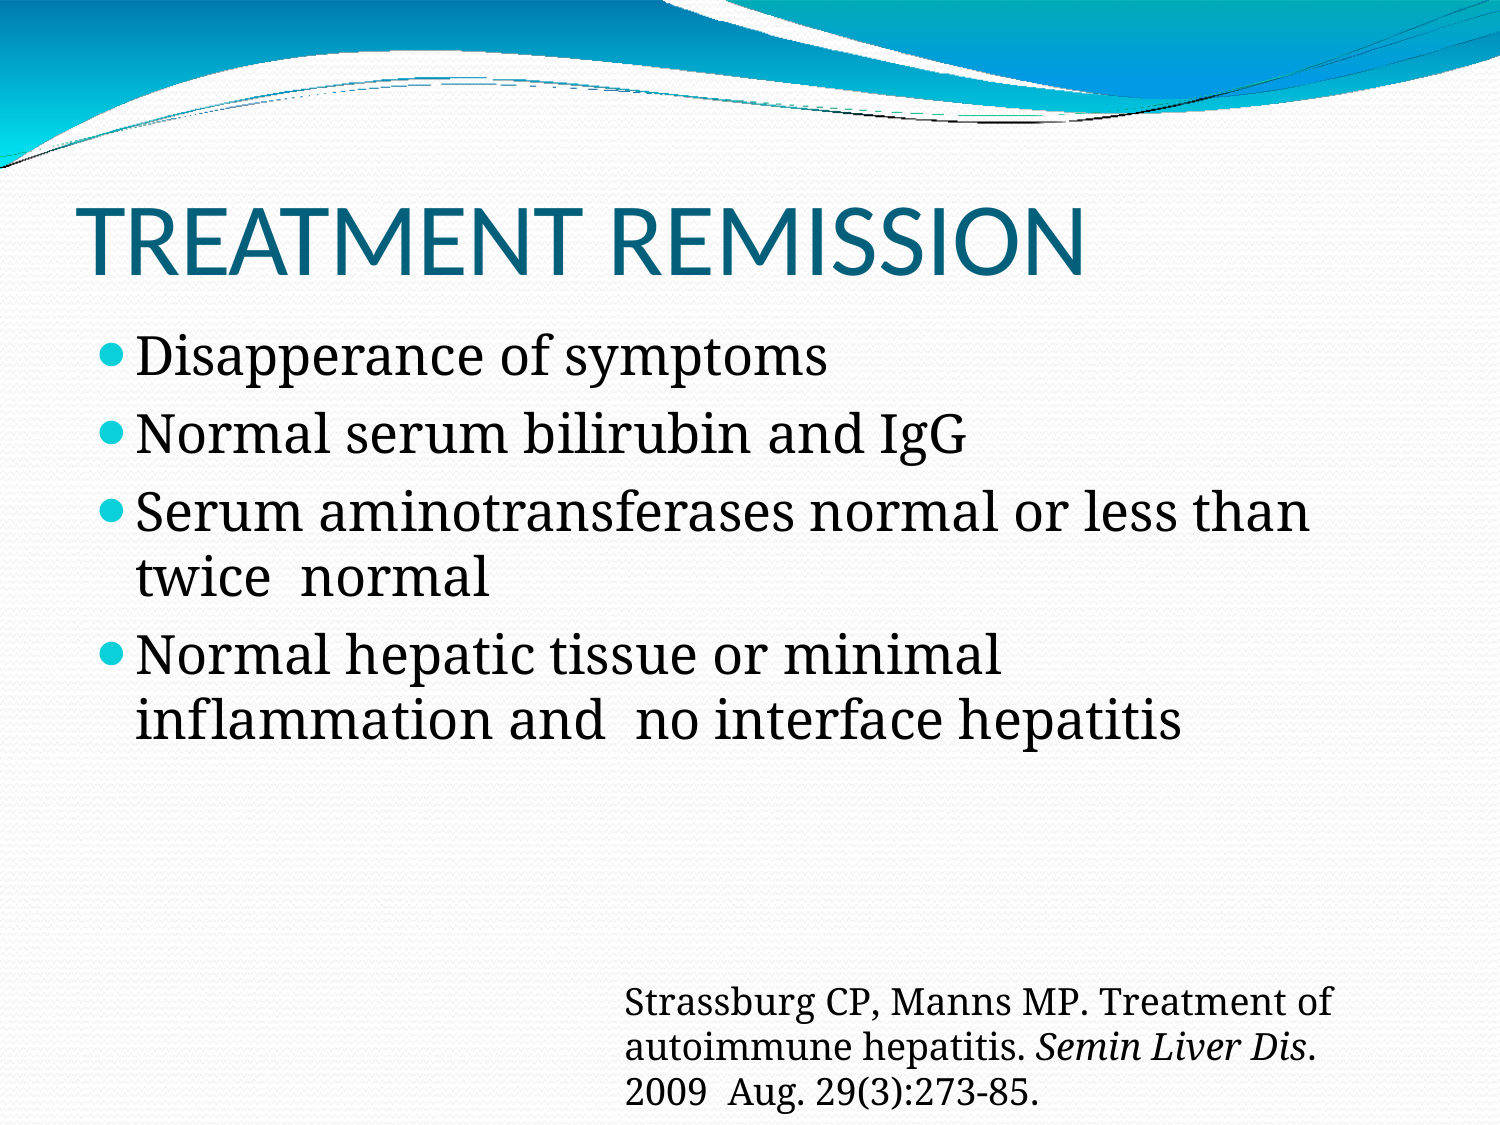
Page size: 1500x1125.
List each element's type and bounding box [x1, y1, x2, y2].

text_box [0, 0, 1500, 1125]
